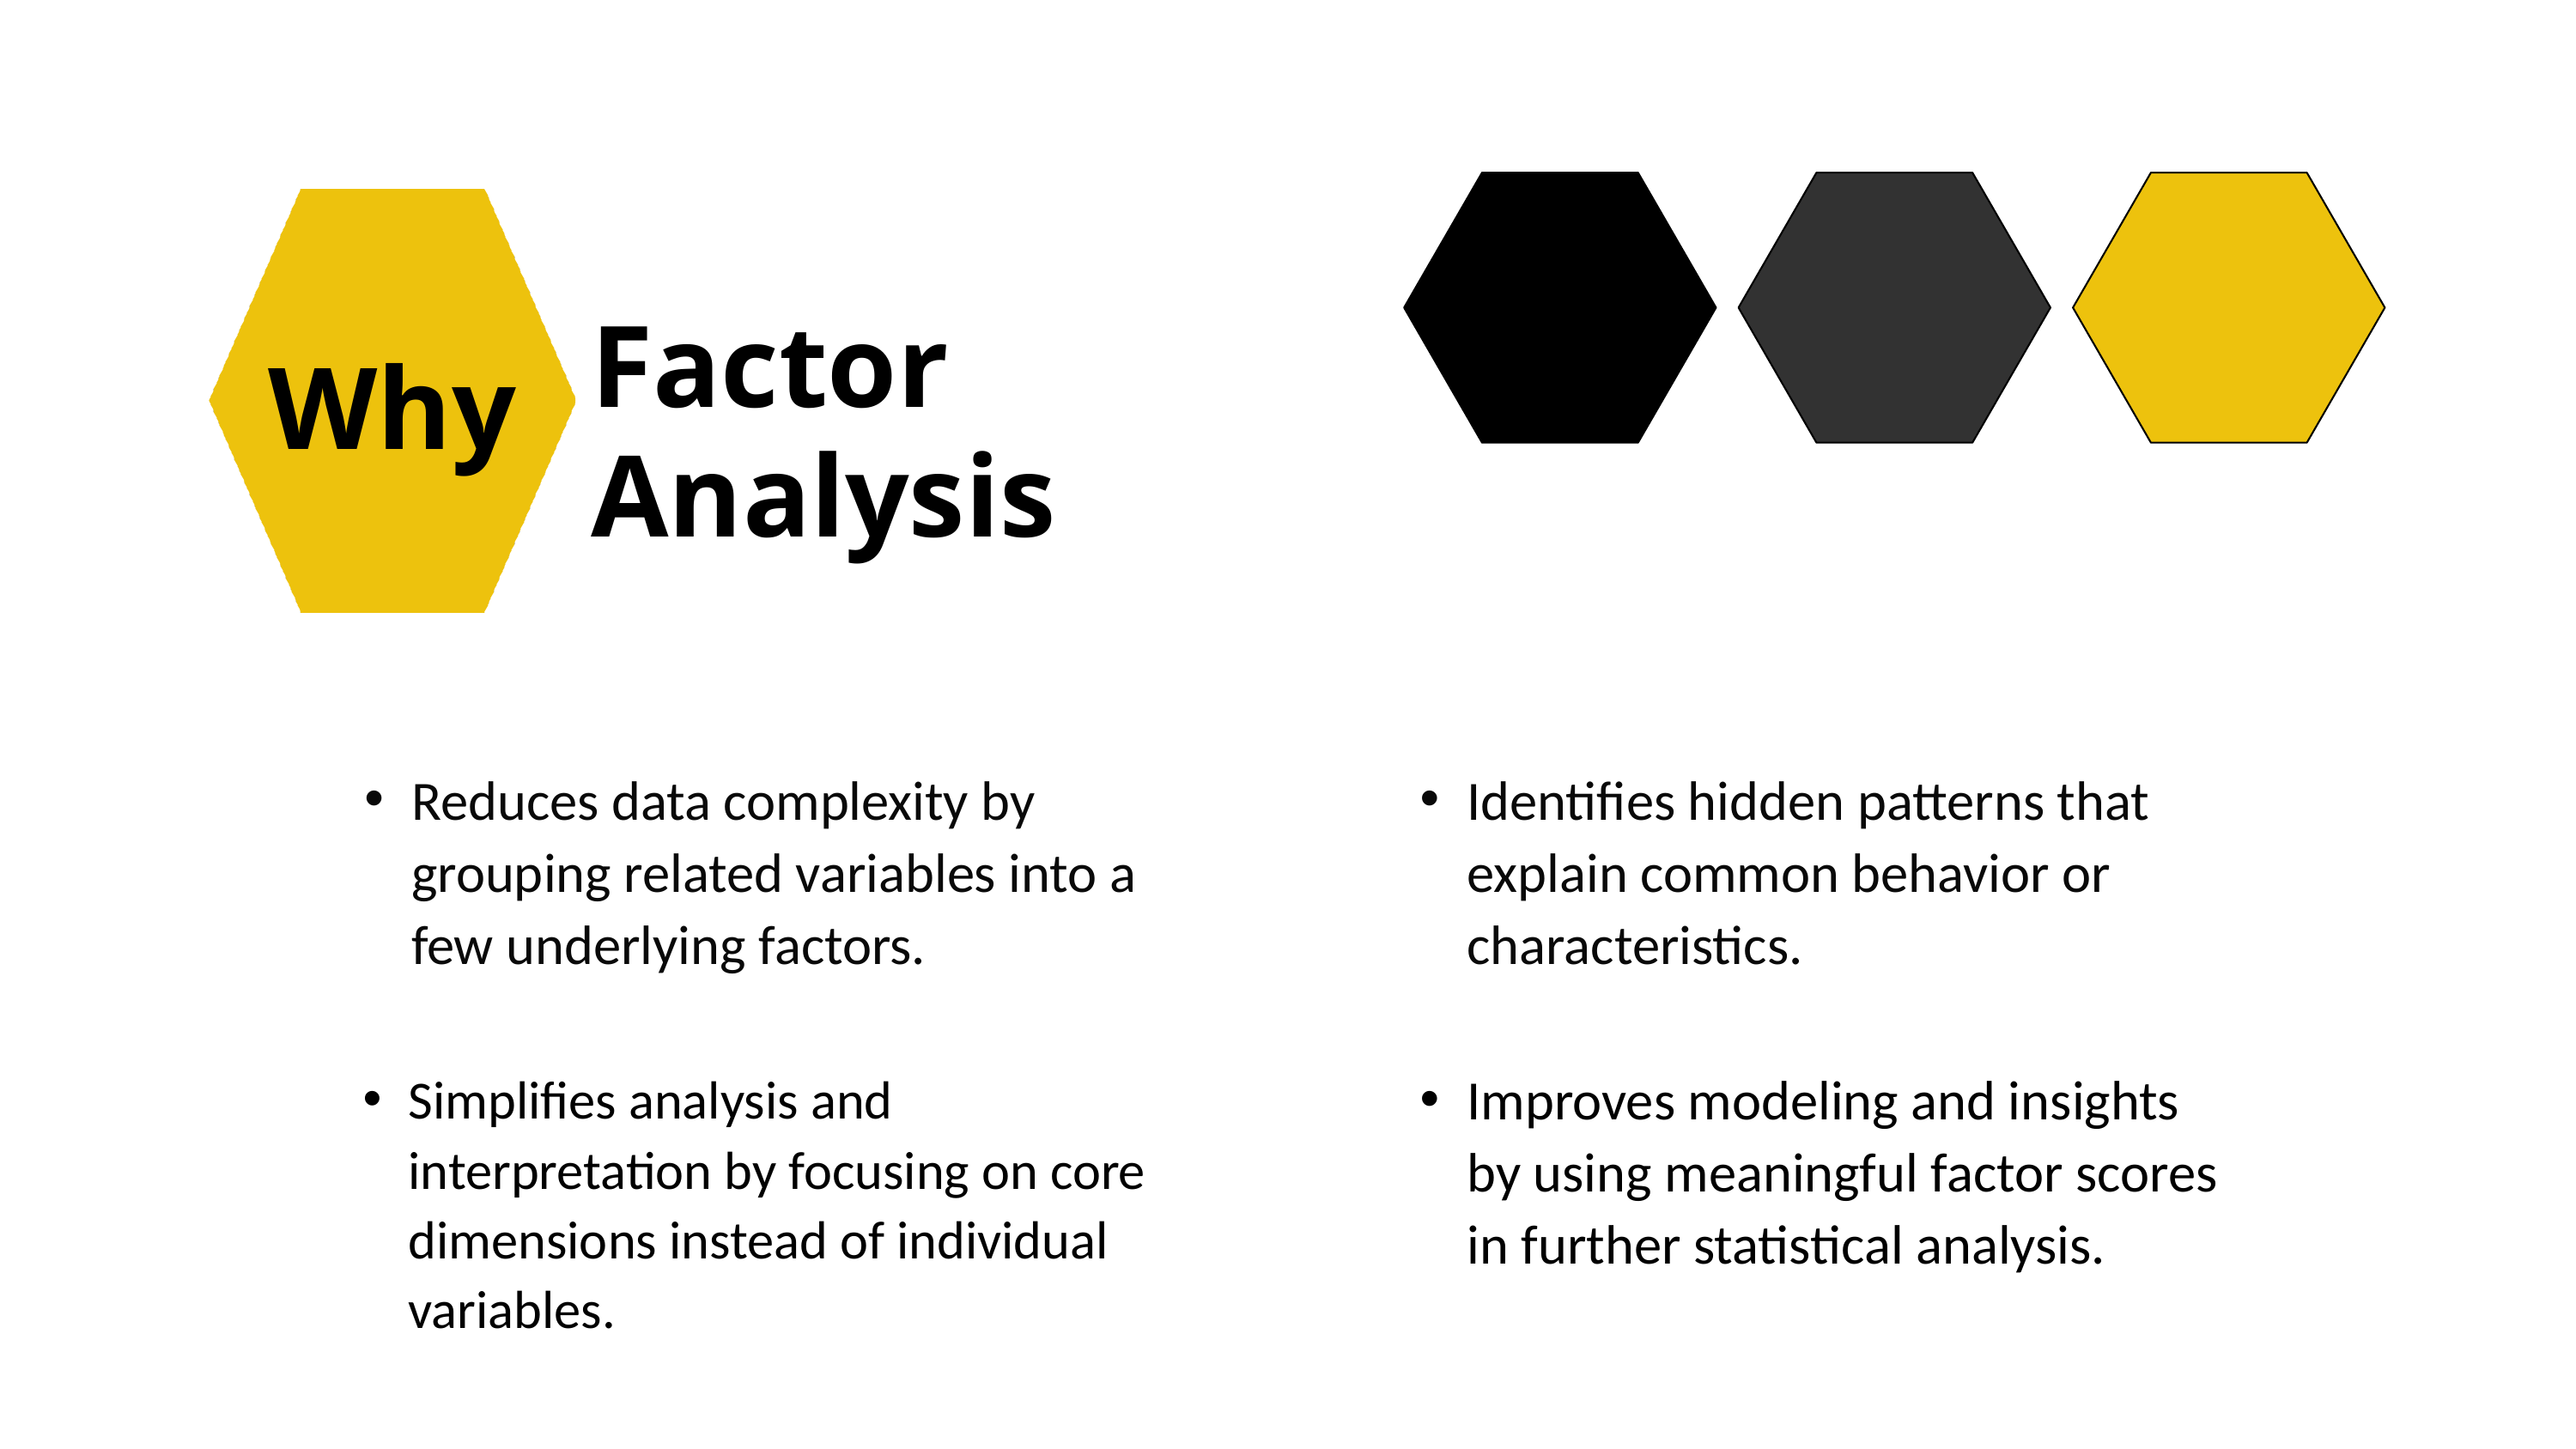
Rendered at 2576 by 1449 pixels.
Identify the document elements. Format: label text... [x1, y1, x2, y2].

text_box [1403, 172, 1716, 443]
text_box Why [257, 342, 528, 473]
text_box Factor Analysis [591, 300, 1373, 560]
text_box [1738, 172, 2051, 443]
text_box [209, 189, 576, 613]
text_box Simplifies analysis and interpretation by focusing on core dimensions instead of individual variables. [317, 1060, 1170, 1339]
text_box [2072, 172, 2385, 443]
text_box Reduces data complexity by grouping related variables into a few underlying factors. [317, 759, 1170, 975]
text_box Improves modeling and insights by using meaningful factor scores in further statistical analysis. [1372, 1058, 2229, 1276]
text_box Identifies hidden patterns that explain common behavior or characteristics. [1372, 759, 2229, 975]
